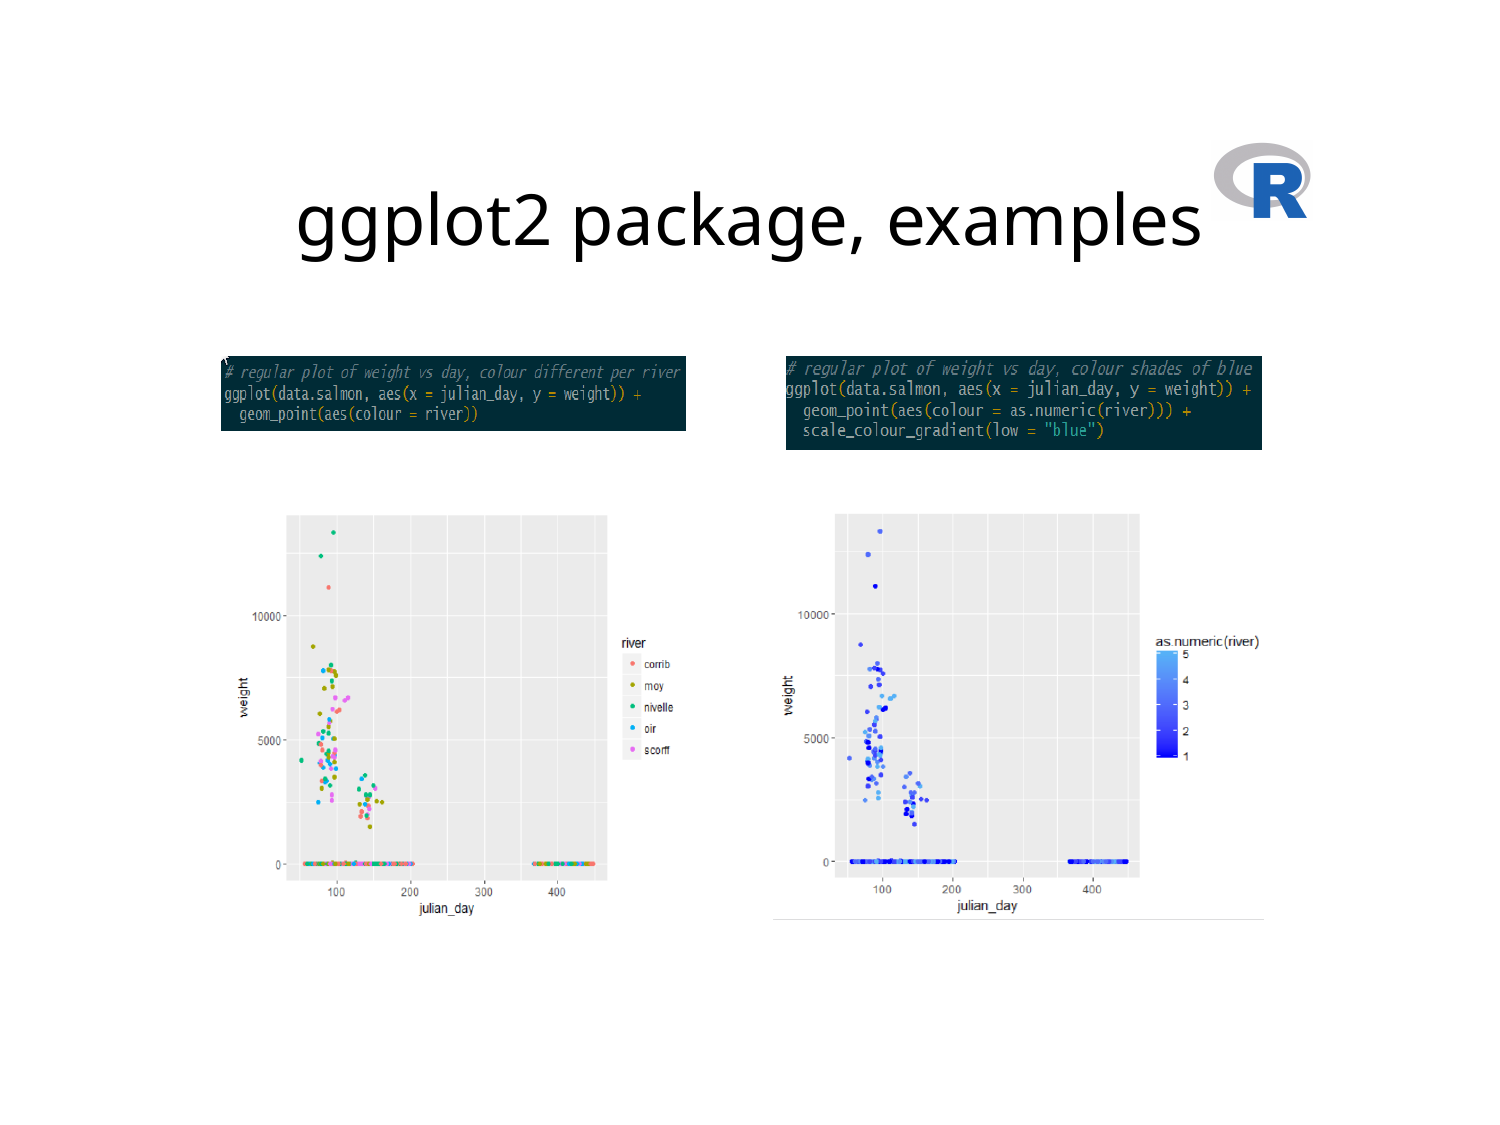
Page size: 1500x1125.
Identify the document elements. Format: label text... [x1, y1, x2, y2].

picture [1009, 430, 1017, 435]
picture [1093, 381, 1099, 394]
picture [280, 386, 285, 399]
picture [1196, 381, 1202, 394]
picture [237, 391, 242, 402]
picture [221, 356, 229, 364]
picture [1166, 387, 1175, 394]
picture [229, 510, 679, 921]
picture [262, 411, 269, 419]
picture [791, 386, 796, 394]
picture [365, 371, 374, 377]
picture [773, 508, 1264, 920]
title ggplot2 package, examples [264, 140, 1236, 304]
picture [800, 386, 806, 397]
picture [1055, 408, 1063, 415]
picture [342, 391, 349, 399]
picture [279, 411, 283, 422]
picture [1211, 140, 1313, 221]
picture [226, 368, 231, 377]
picture [496, 386, 501, 399]
picture [917, 386, 925, 394]
picture [227, 391, 233, 399]
